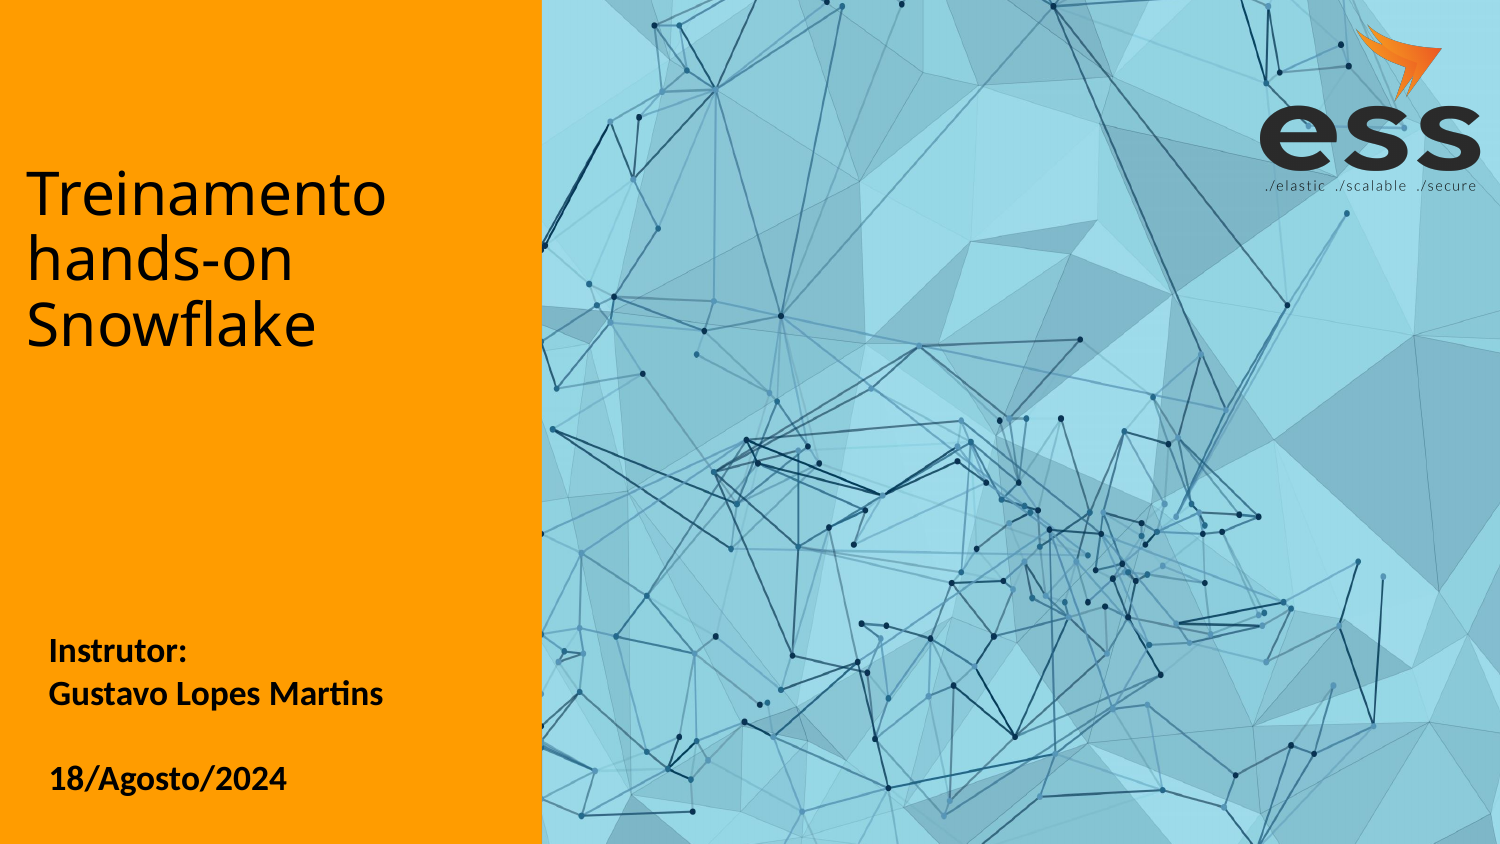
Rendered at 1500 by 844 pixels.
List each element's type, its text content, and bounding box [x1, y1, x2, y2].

picture [541, 0, 1500, 844]
title Treinamento hands-on Snowflake [15, 134, 526, 365]
text_box Instrutor: Gustavo Lopes Martins 18/Agosto/2024 [33, 612, 508, 813]
